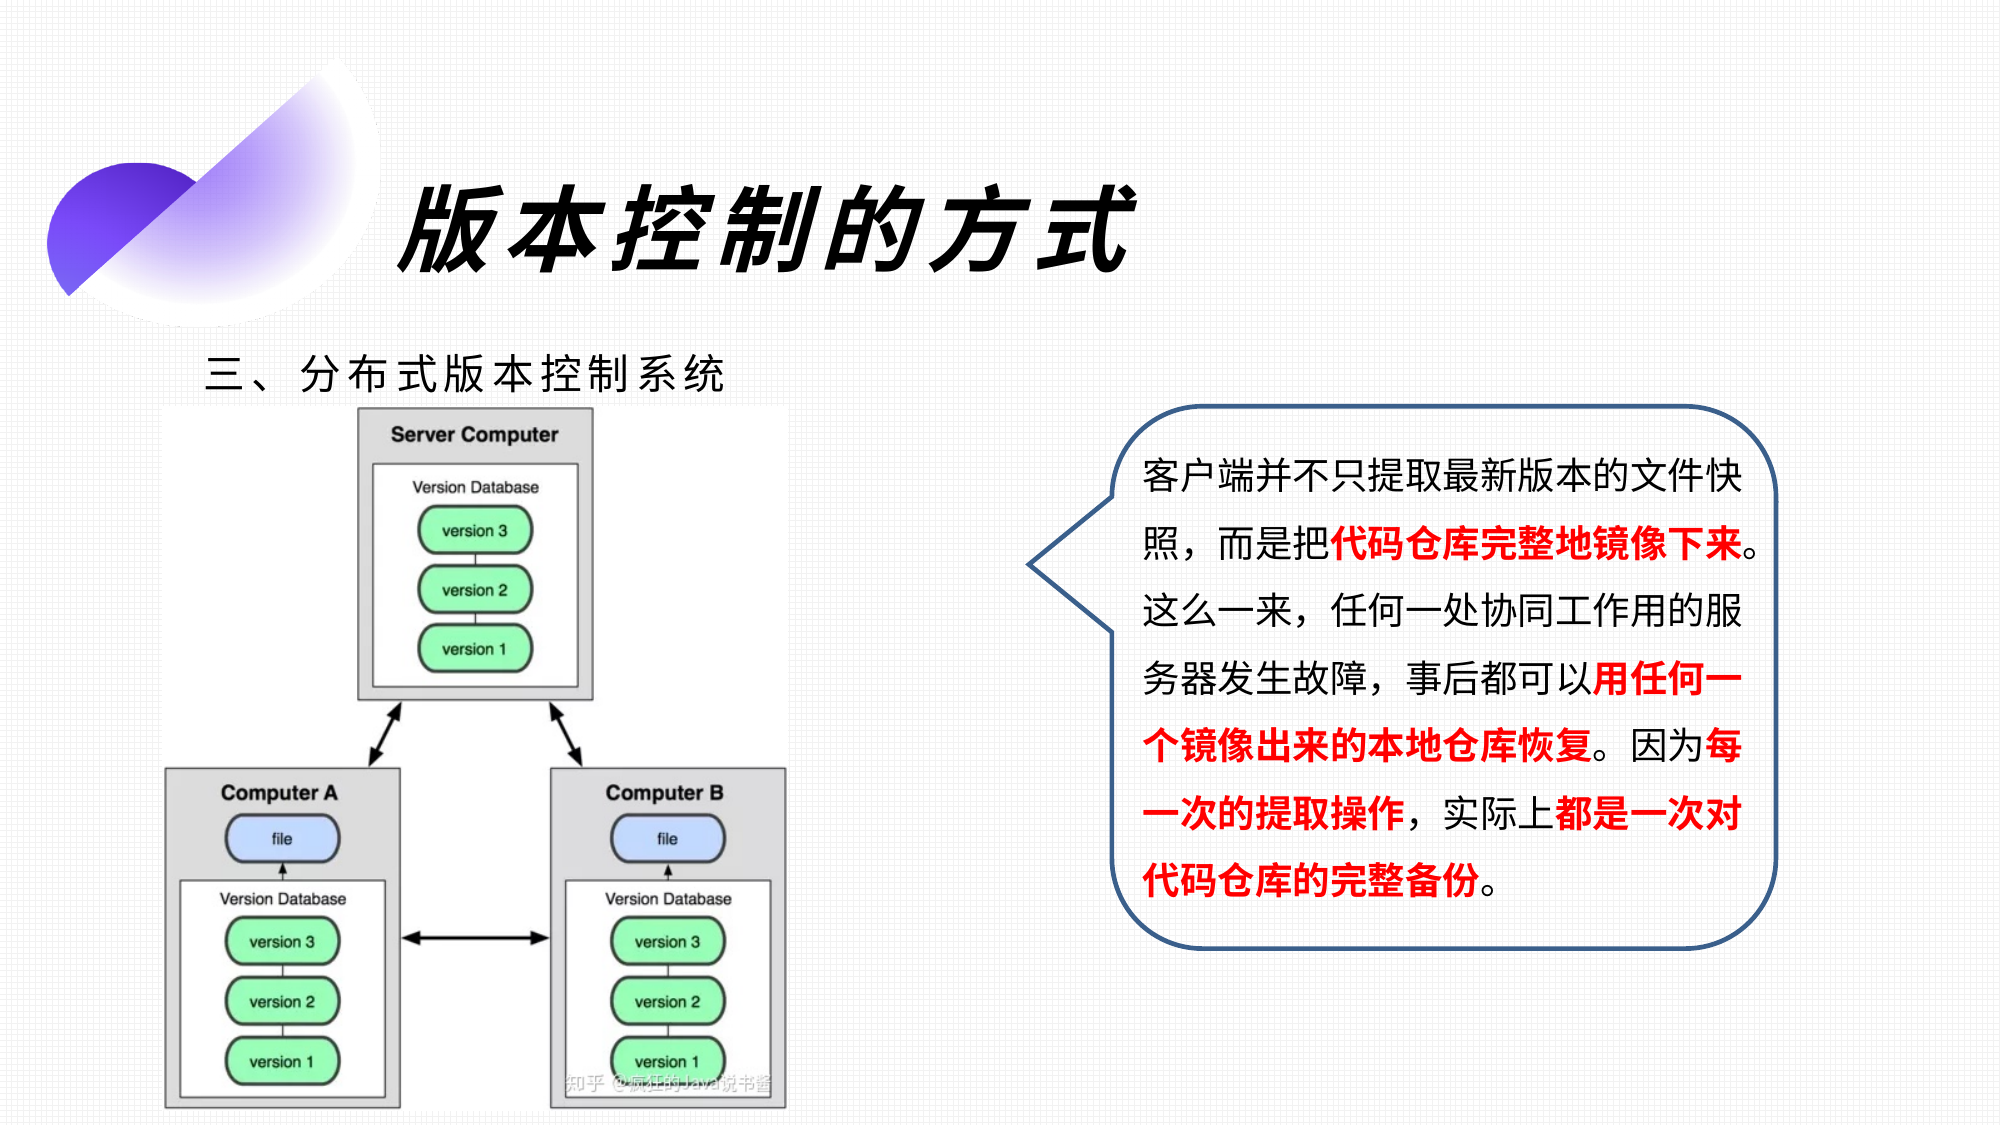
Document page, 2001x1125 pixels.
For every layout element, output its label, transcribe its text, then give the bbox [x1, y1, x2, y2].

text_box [16, 0, 381, 327]
text_box [1027, 443, 1778, 950]
text_box 三、分布式版本控制系统 [189, 315, 1811, 406]
text_box 版本控制的方式 [381, 162, 1744, 291]
picture [162, 406, 788, 1111]
text_box 客户端并不只提取最新版本的文件快照，而是把代码仓库完整地镜像下来。这么一来，任何一处协同工作用的服务器发生故障，事后都可以用任何一个镜像出来的本地仓库恢复。因为每一次的提取操作，实际上都是一次对代码仓库的完整备份。 [1128, 422, 1761, 910]
text_box [1149, 405, 1739, 422]
